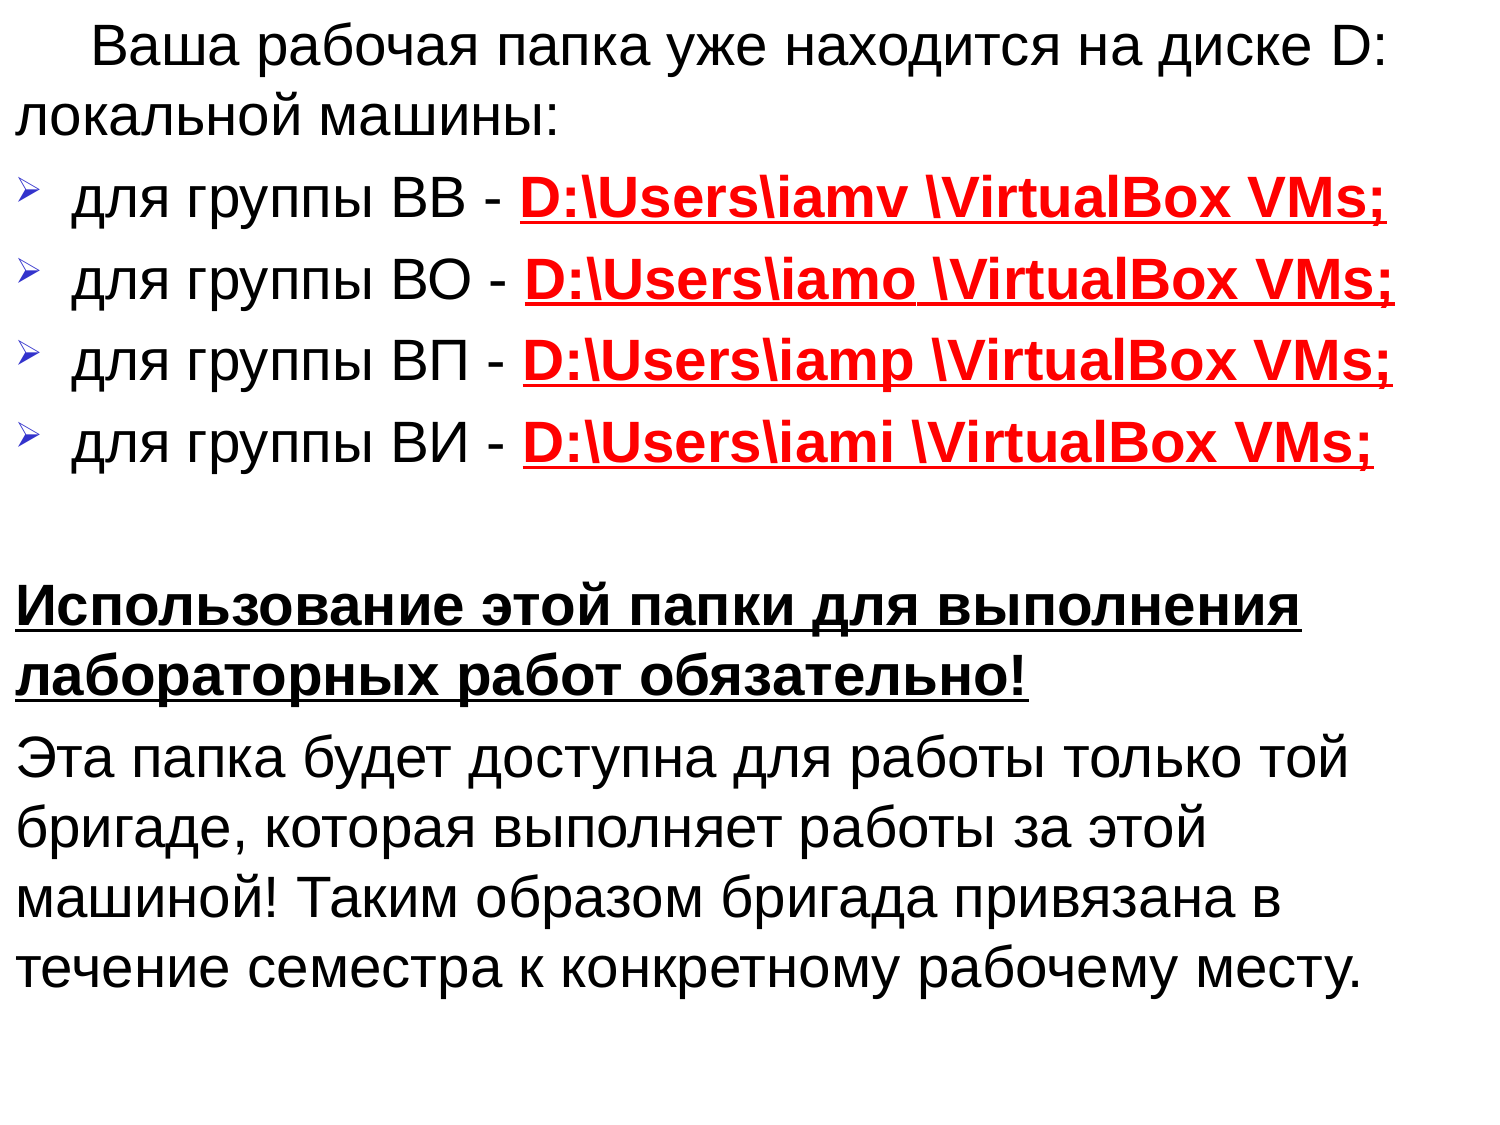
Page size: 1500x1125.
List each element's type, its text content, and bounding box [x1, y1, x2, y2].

list Ваша рабочая папка уже находится на диске D: локальной машины: для группы ВВ - D:\Users\iamv \VirtualBox VMs; для группы ВО - D:\Users\iamo \VirtualBox VMs; для группы ВП - D:\Users\iamp \VirtualBox VMs; для группы ВИ - D:\Users\iami \VirtualBox VMs; Использование этой папки для выполнения лабораторных работ обязательно! Эта папка будет доступна для работы только той бригаде, которая выполняет работы за этой машиной! Таким образом бригада привязана в течение семестра к конкретному рабочему месту. [0, 0, 1500, 1084]
